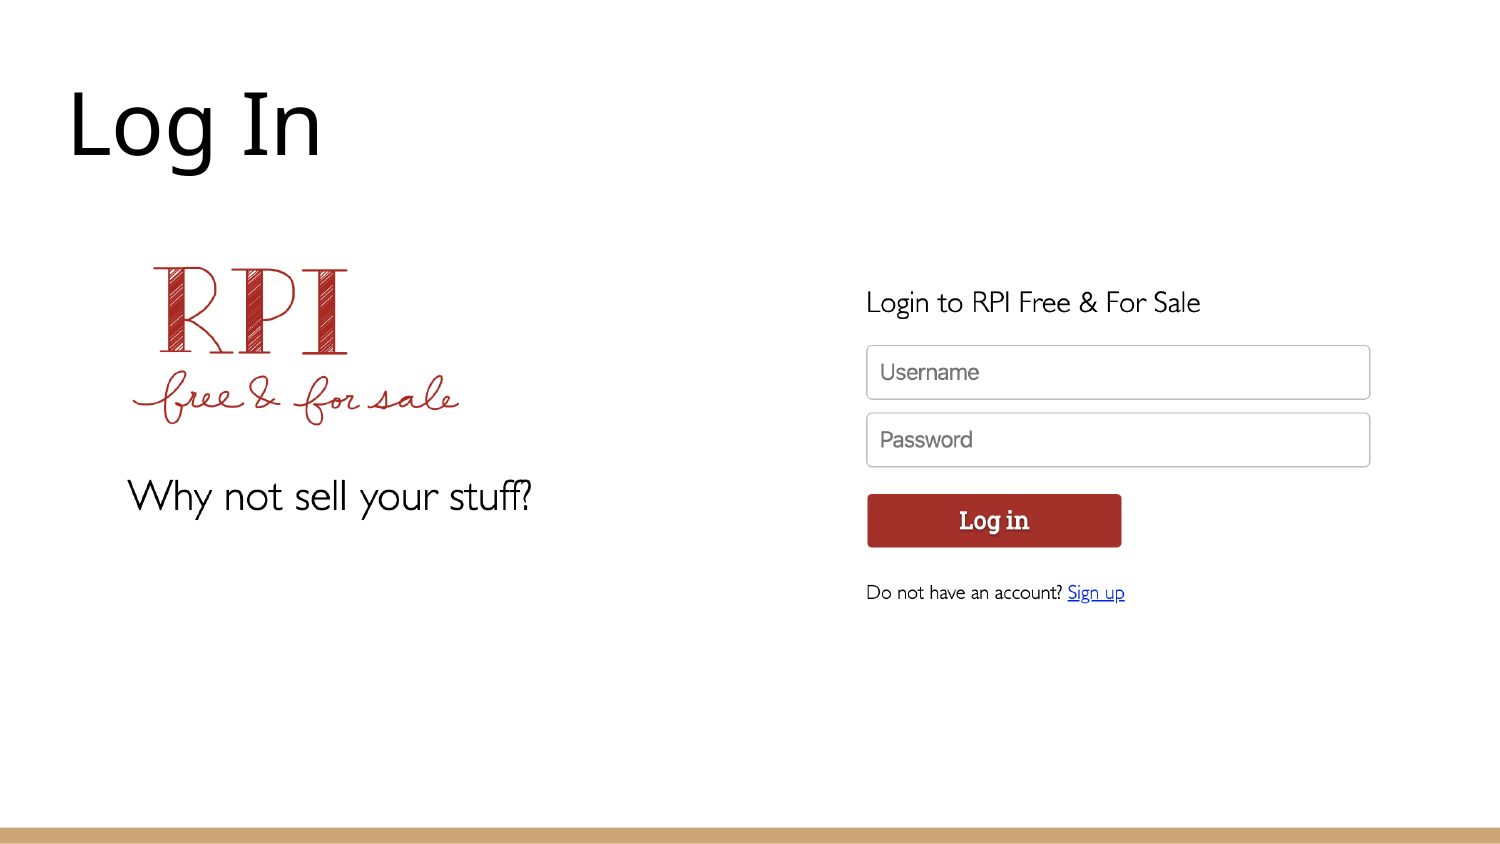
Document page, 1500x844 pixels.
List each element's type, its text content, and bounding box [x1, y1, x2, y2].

title Log In [51, 51, 1449, 187]
picture [50, 187, 1450, 706]
